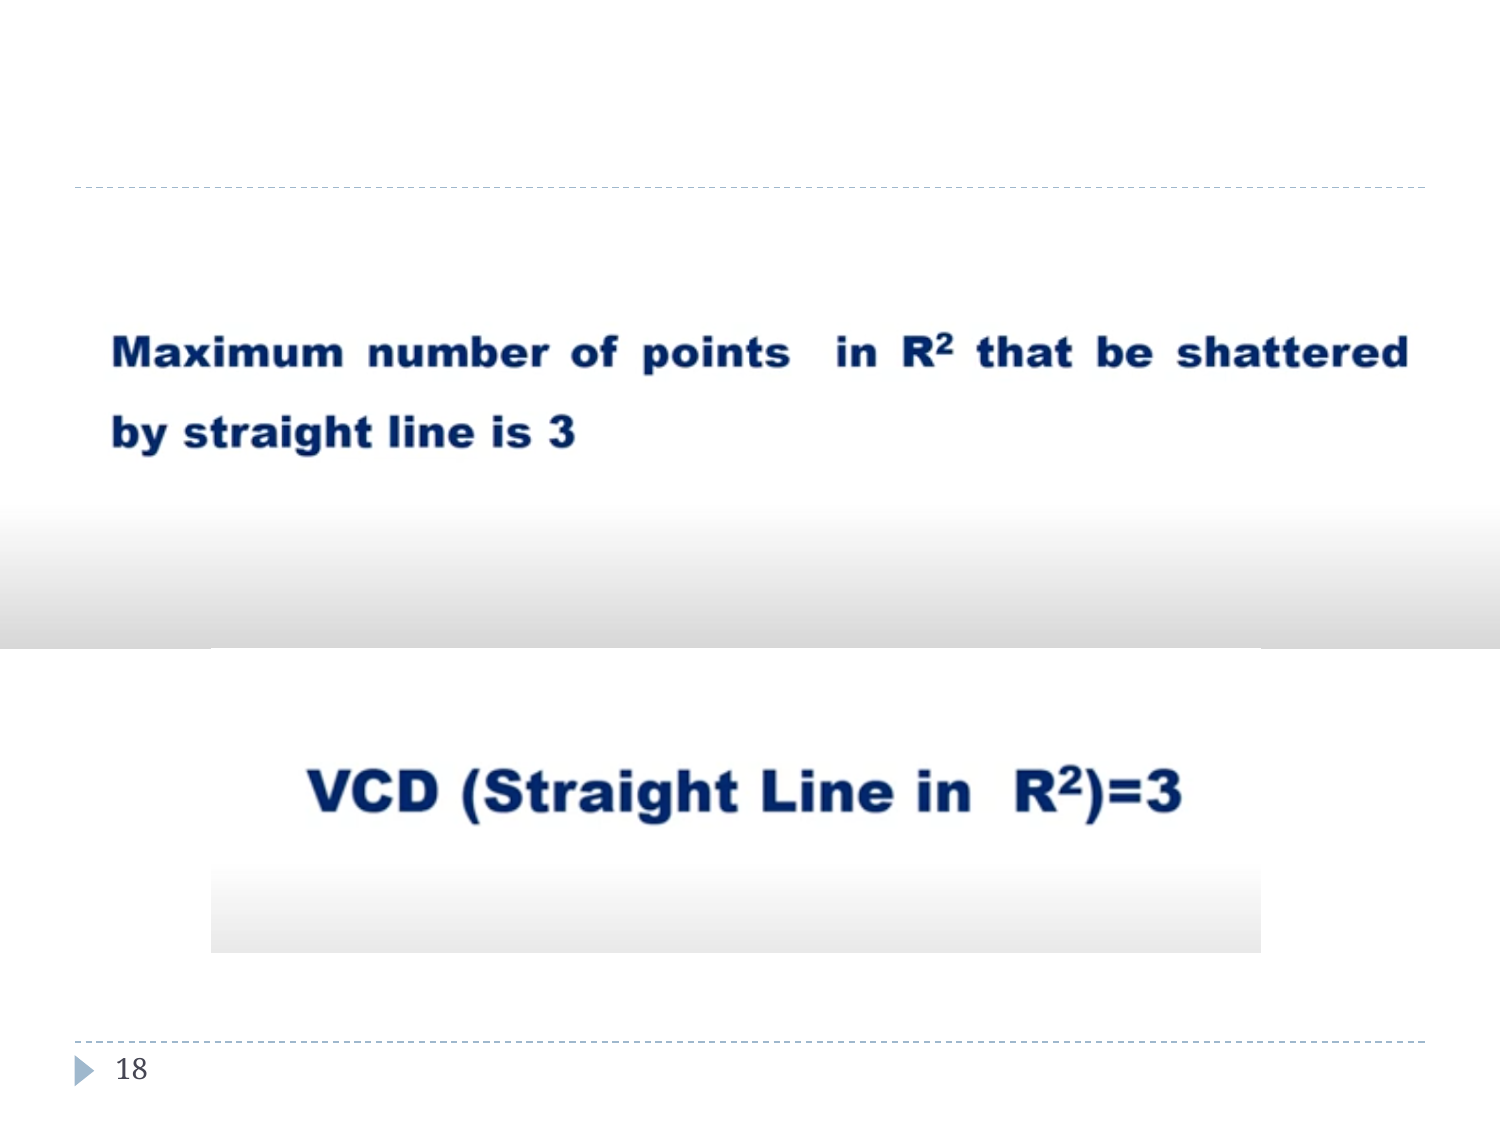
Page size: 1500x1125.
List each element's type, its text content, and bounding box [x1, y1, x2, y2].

slide_number ‹#› [100, 1042, 426, 1103]
picture [0, 212, 1500, 953]
